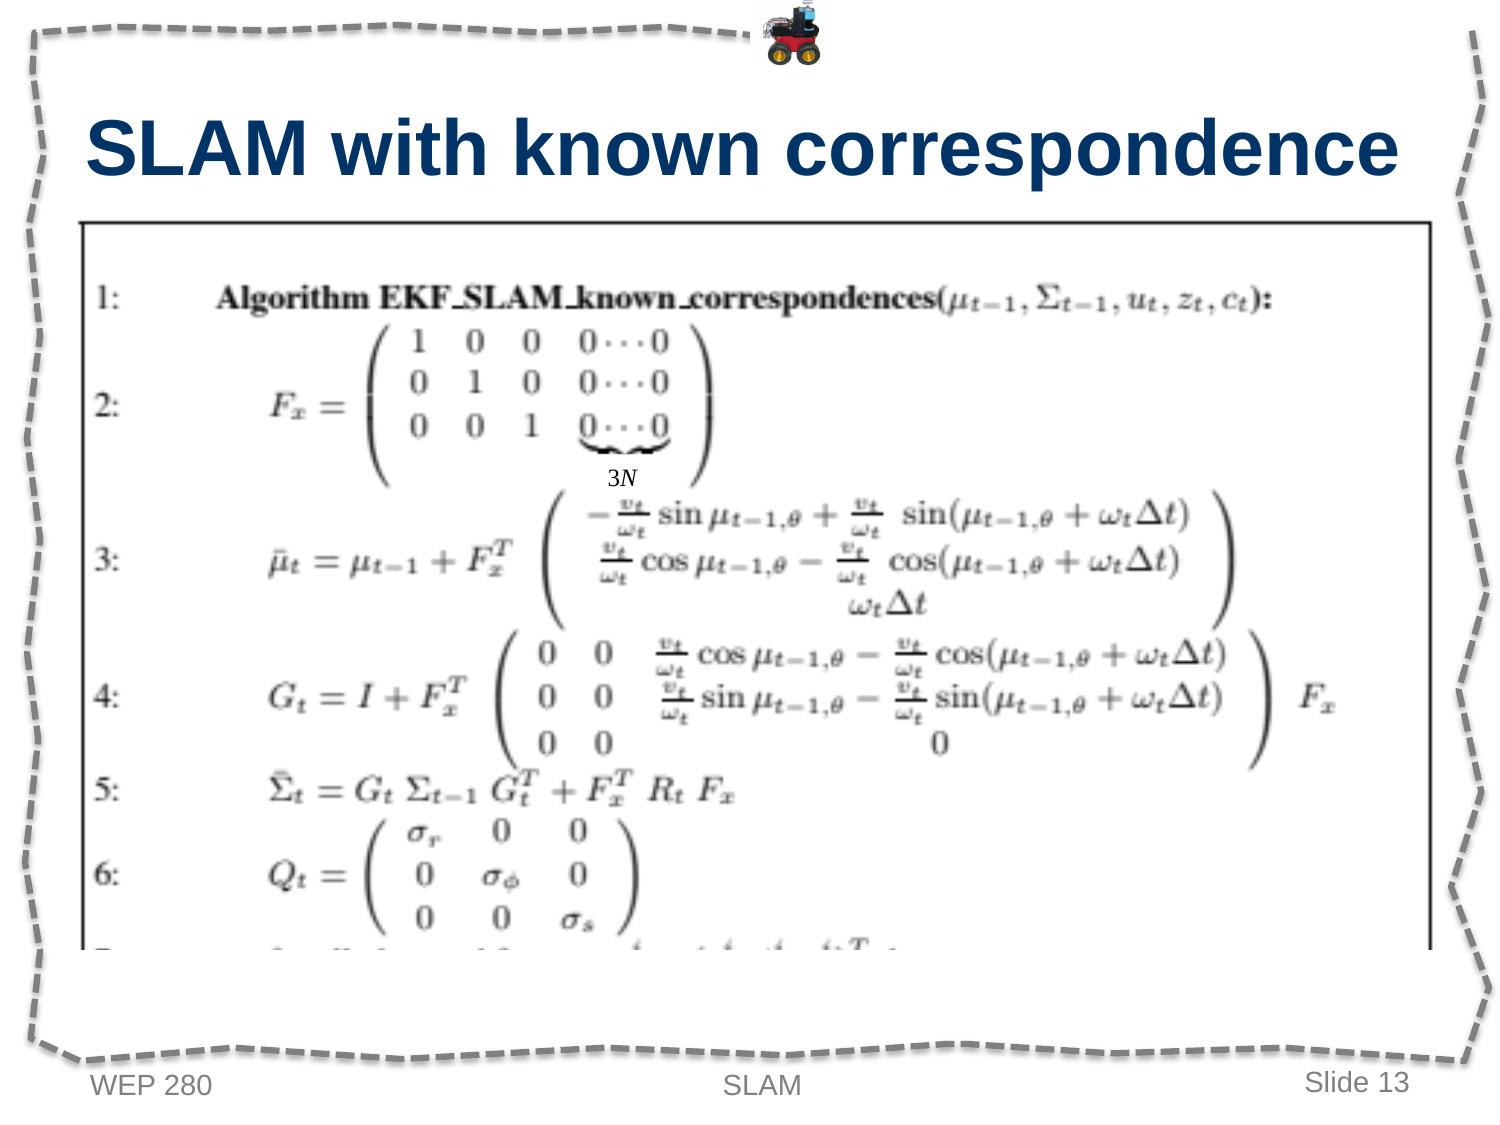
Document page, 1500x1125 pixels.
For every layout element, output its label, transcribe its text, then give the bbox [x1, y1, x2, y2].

picture [62, 199, 1451, 951]
picture [750, 0, 833, 50]
slide_number Slide 13 [1074, 1058, 1426, 1103]
title SLAM with known correspondence [37, 50, 1450, 238]
slide_number WEP 280 [75, 1058, 425, 1103]
footer SLAM [512, 1058, 1013, 1103]
